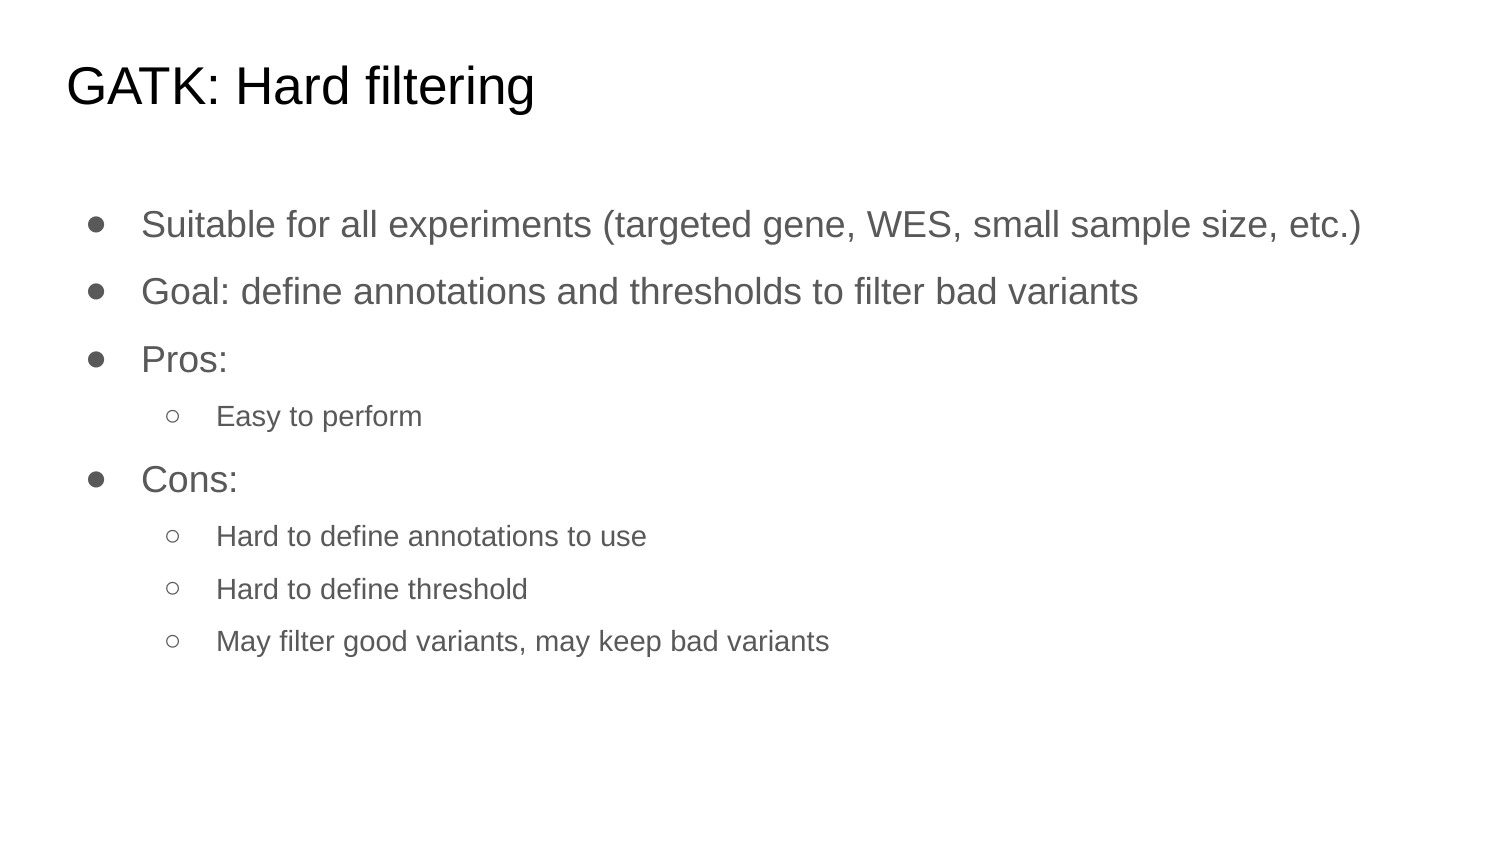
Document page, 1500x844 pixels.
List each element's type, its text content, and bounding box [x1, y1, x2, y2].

list Suitable for all experiments (targeted gene, WES, small sample size, etc.) Goal: define annotations and thresholds to filter bad variants Pros: Easy to perform Cons: Hard to define annotations to use Hard to define threshold May filter good variants, may keep bad variants [51, 162, 1449, 778]
title GATK: Hard filtering [51, 36, 1449, 131]
